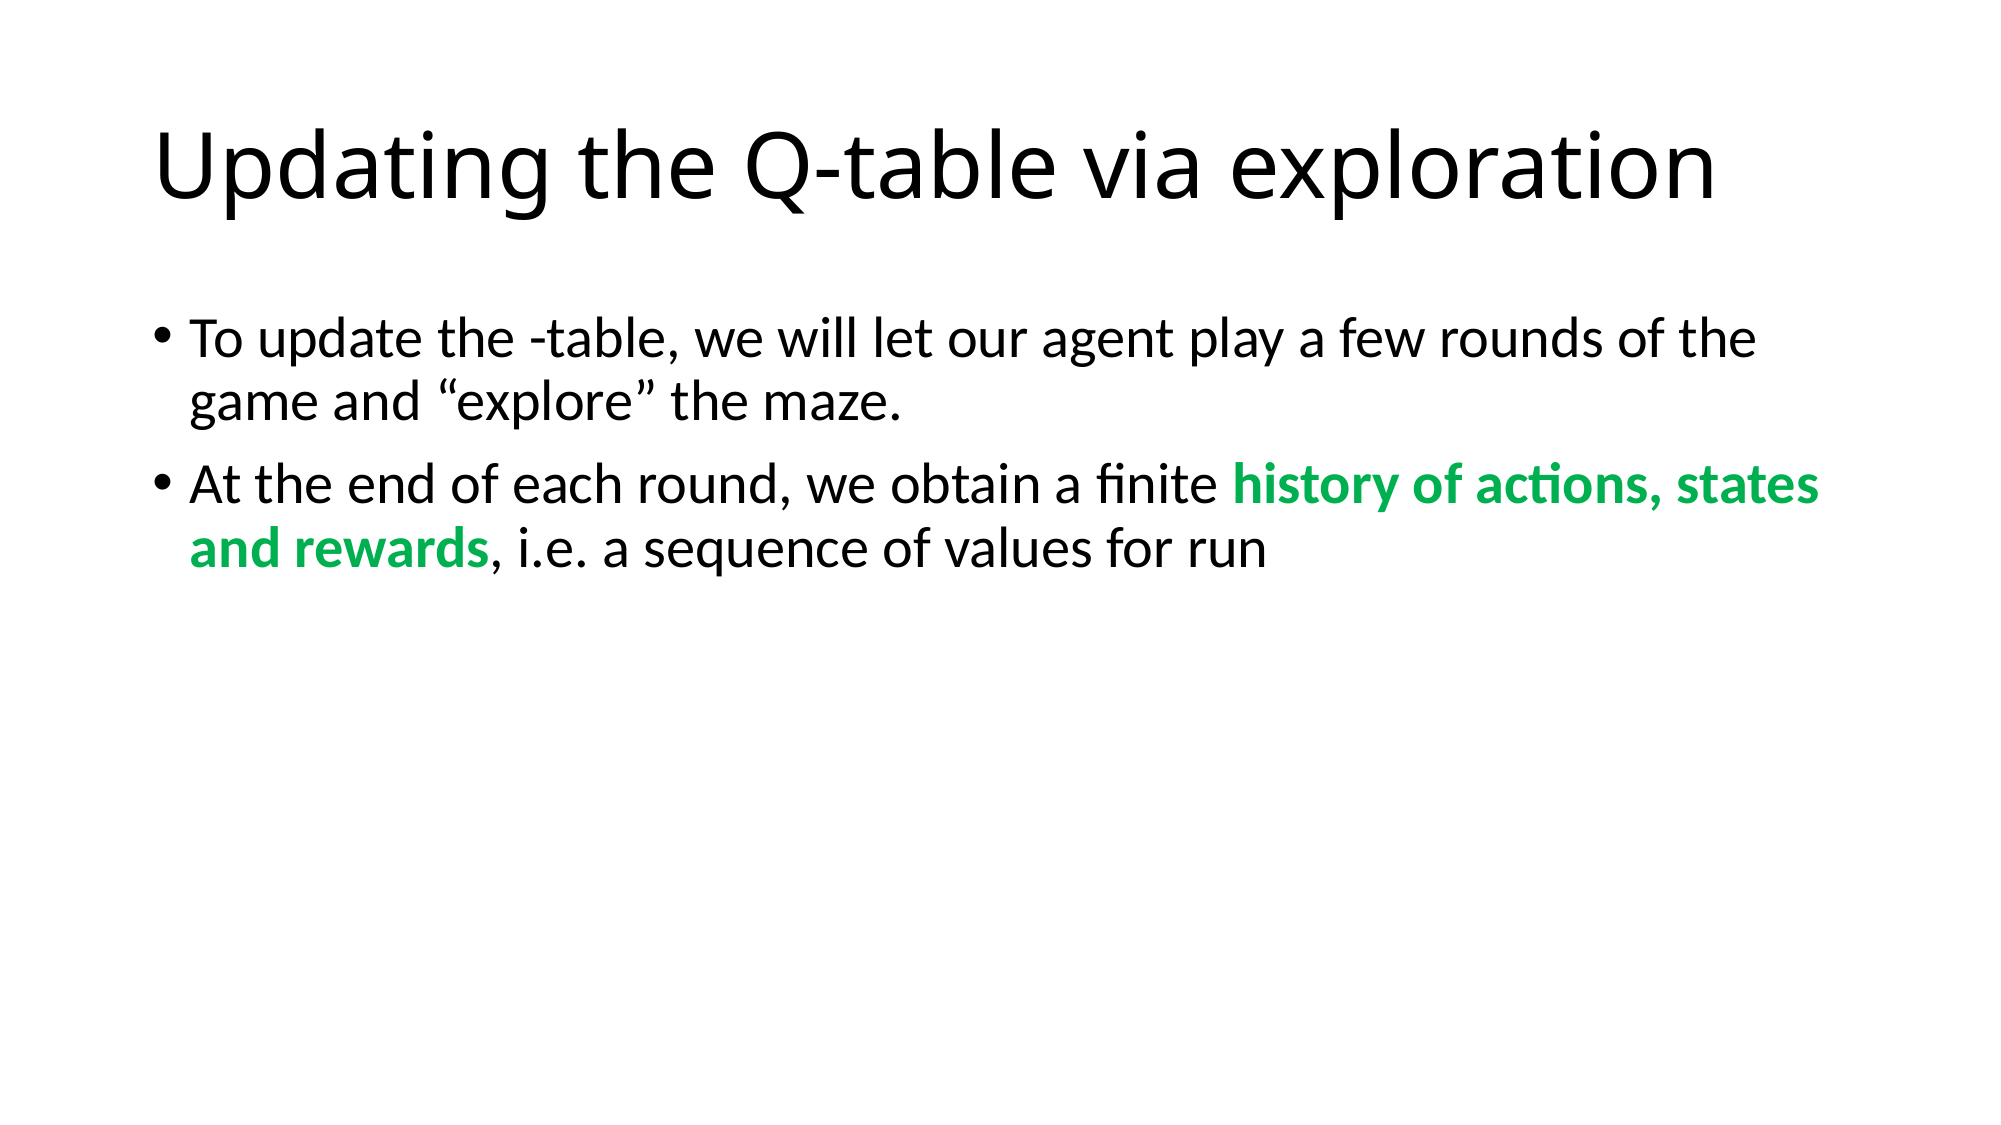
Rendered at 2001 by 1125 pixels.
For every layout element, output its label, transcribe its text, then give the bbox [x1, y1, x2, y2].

title Updating the Q-table via exploration [137, 59, 1863, 278]
